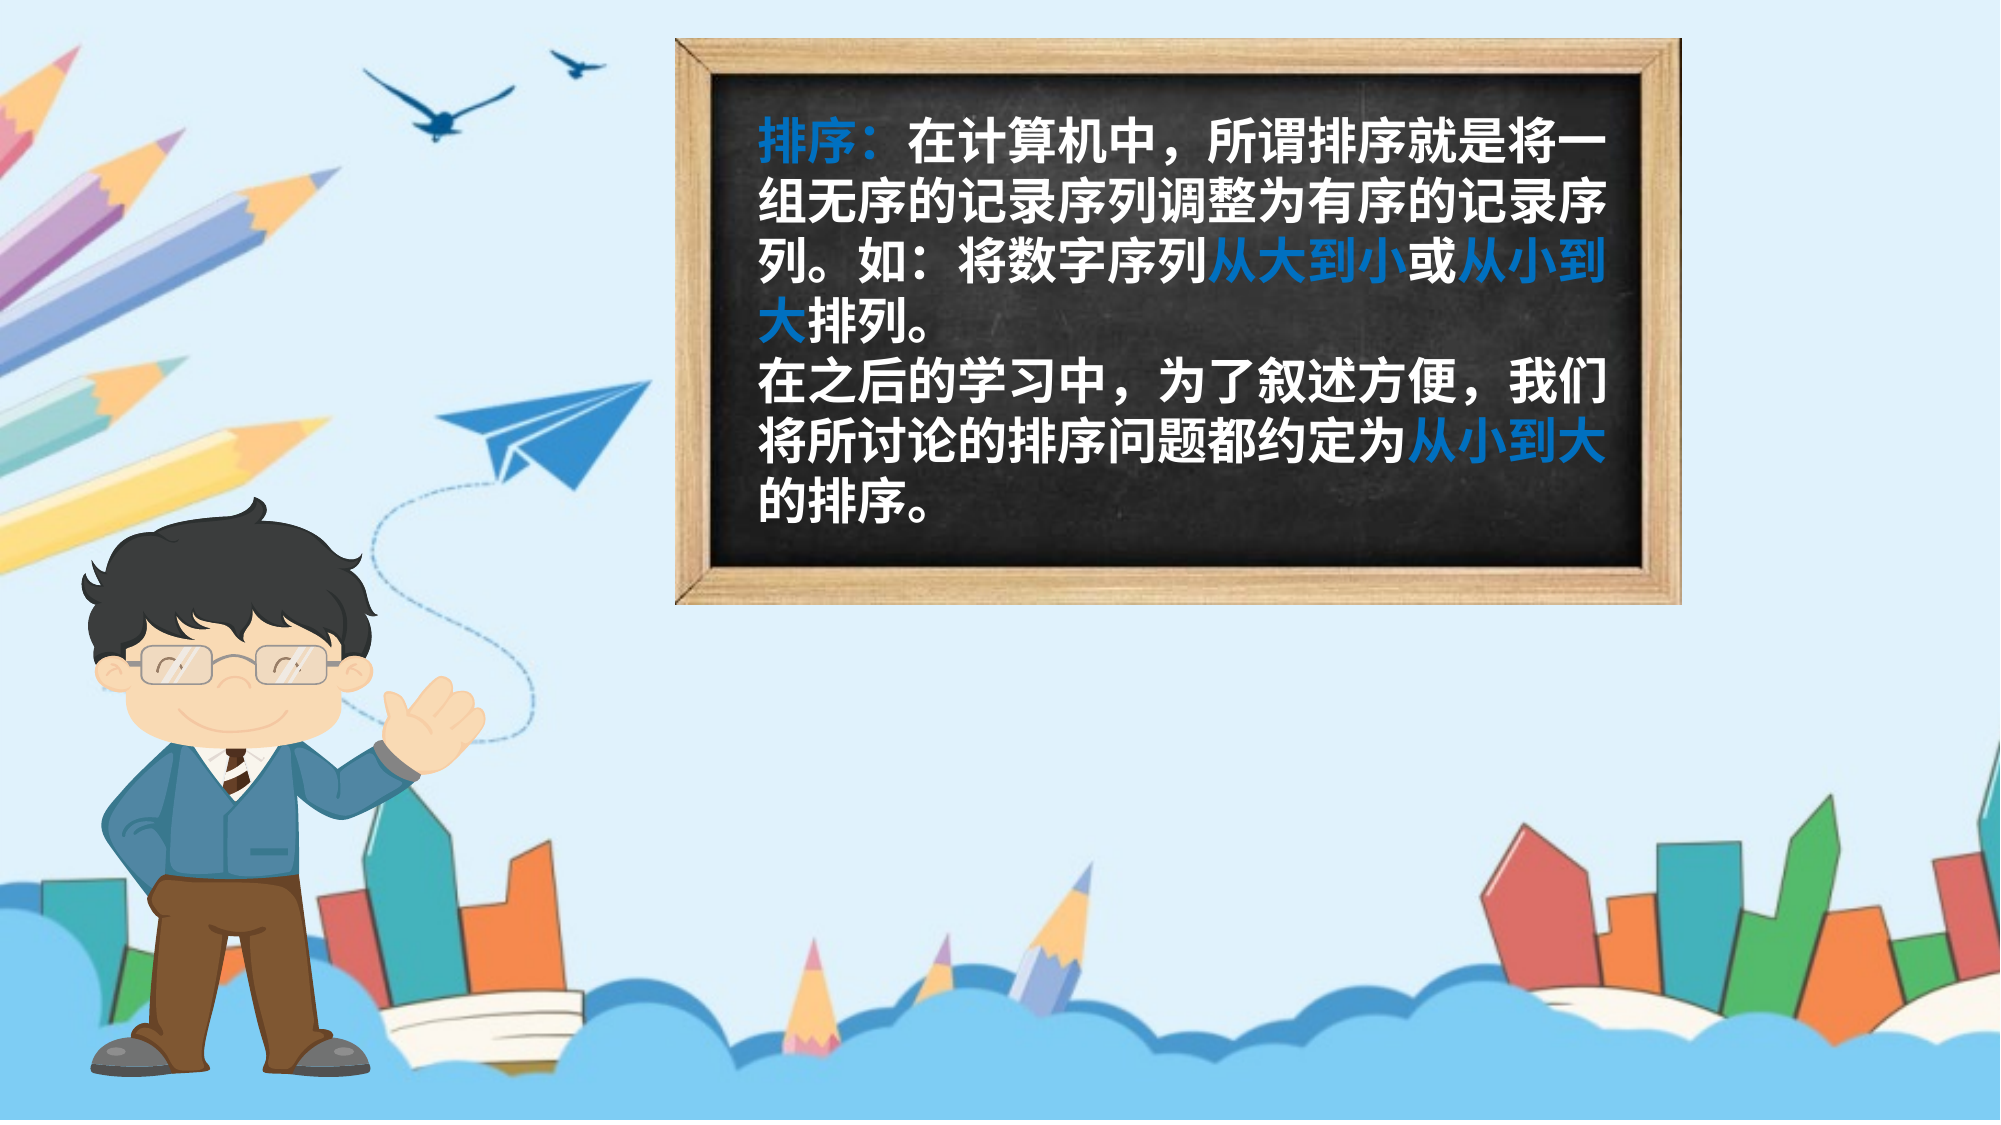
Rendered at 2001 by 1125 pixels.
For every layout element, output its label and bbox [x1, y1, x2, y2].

picture [0, 0, 2000, 1120]
text_box [79, 496, 488, 1083]
